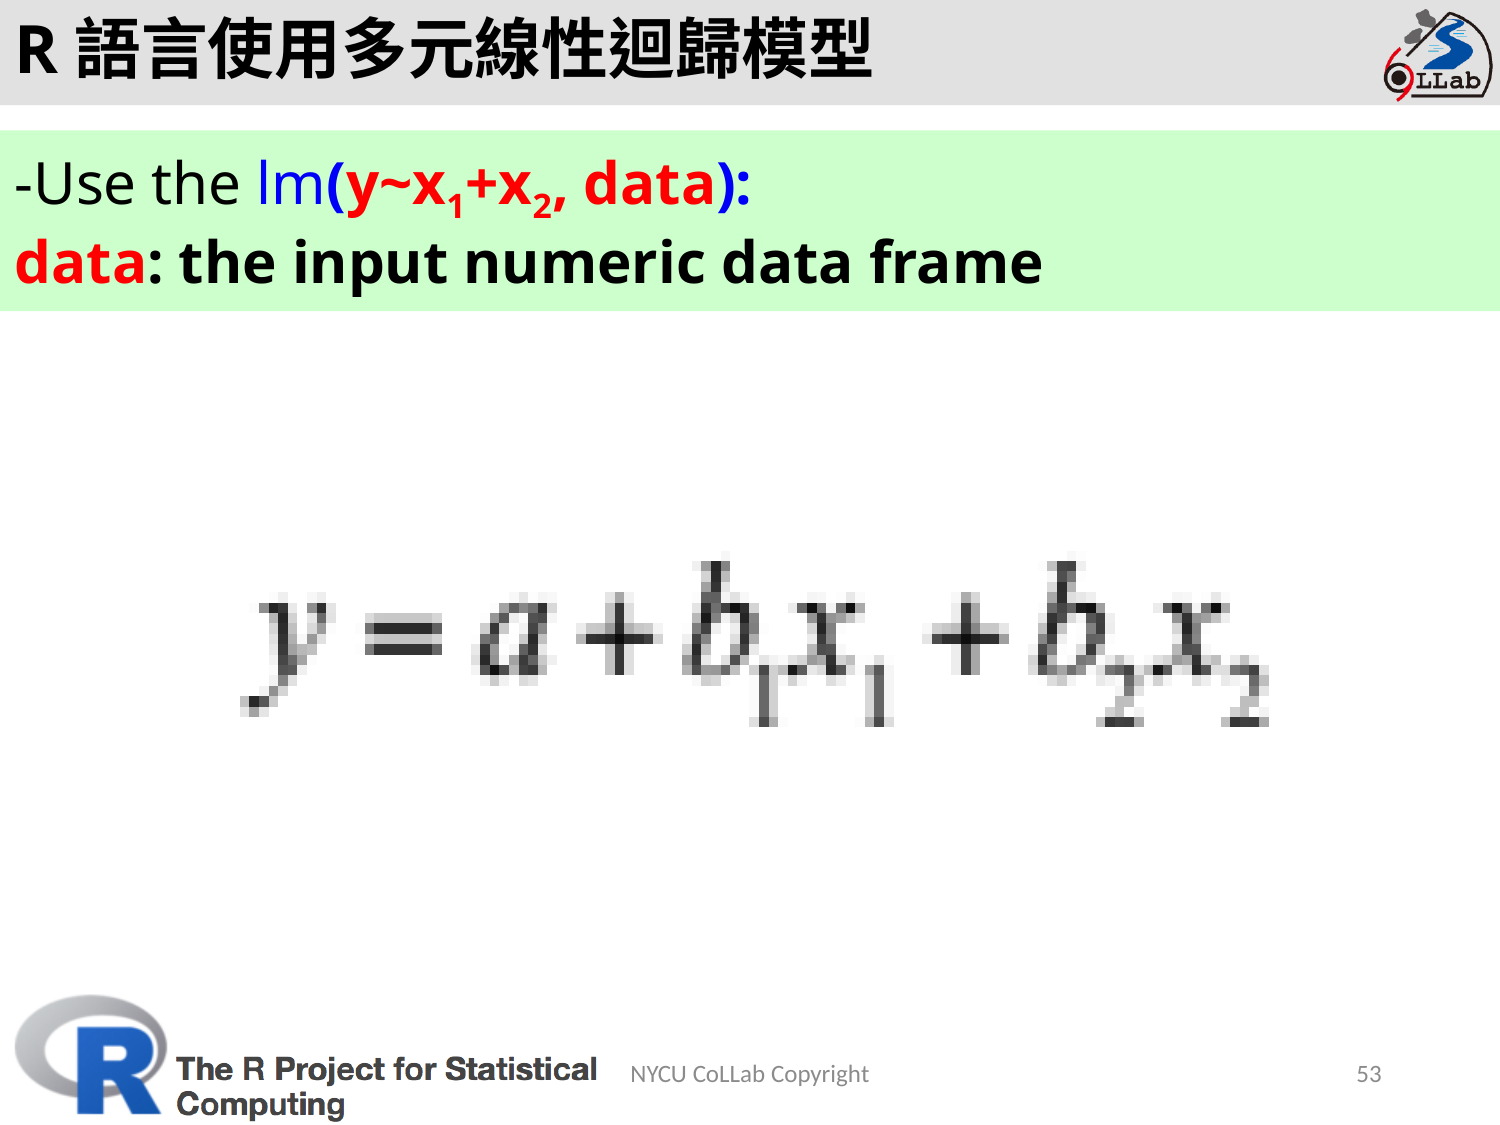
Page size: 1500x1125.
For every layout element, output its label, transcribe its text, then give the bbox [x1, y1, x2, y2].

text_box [221, 499, 1279, 739]
text_box -Use the lm(y~x1+x2, data): data: the input numeric data frame [0, 130, 1500, 312]
footer NYCU CoLLab Copyright [496, 1042, 1004, 1103]
slide_number 53 [1059, 1042, 1397, 1103]
text_box R語言使用多元線性迴歸模型 [0, 0, 1374, 106]
picture [1374, 0, 1500, 126]
picture [0, 981, 603, 1125]
